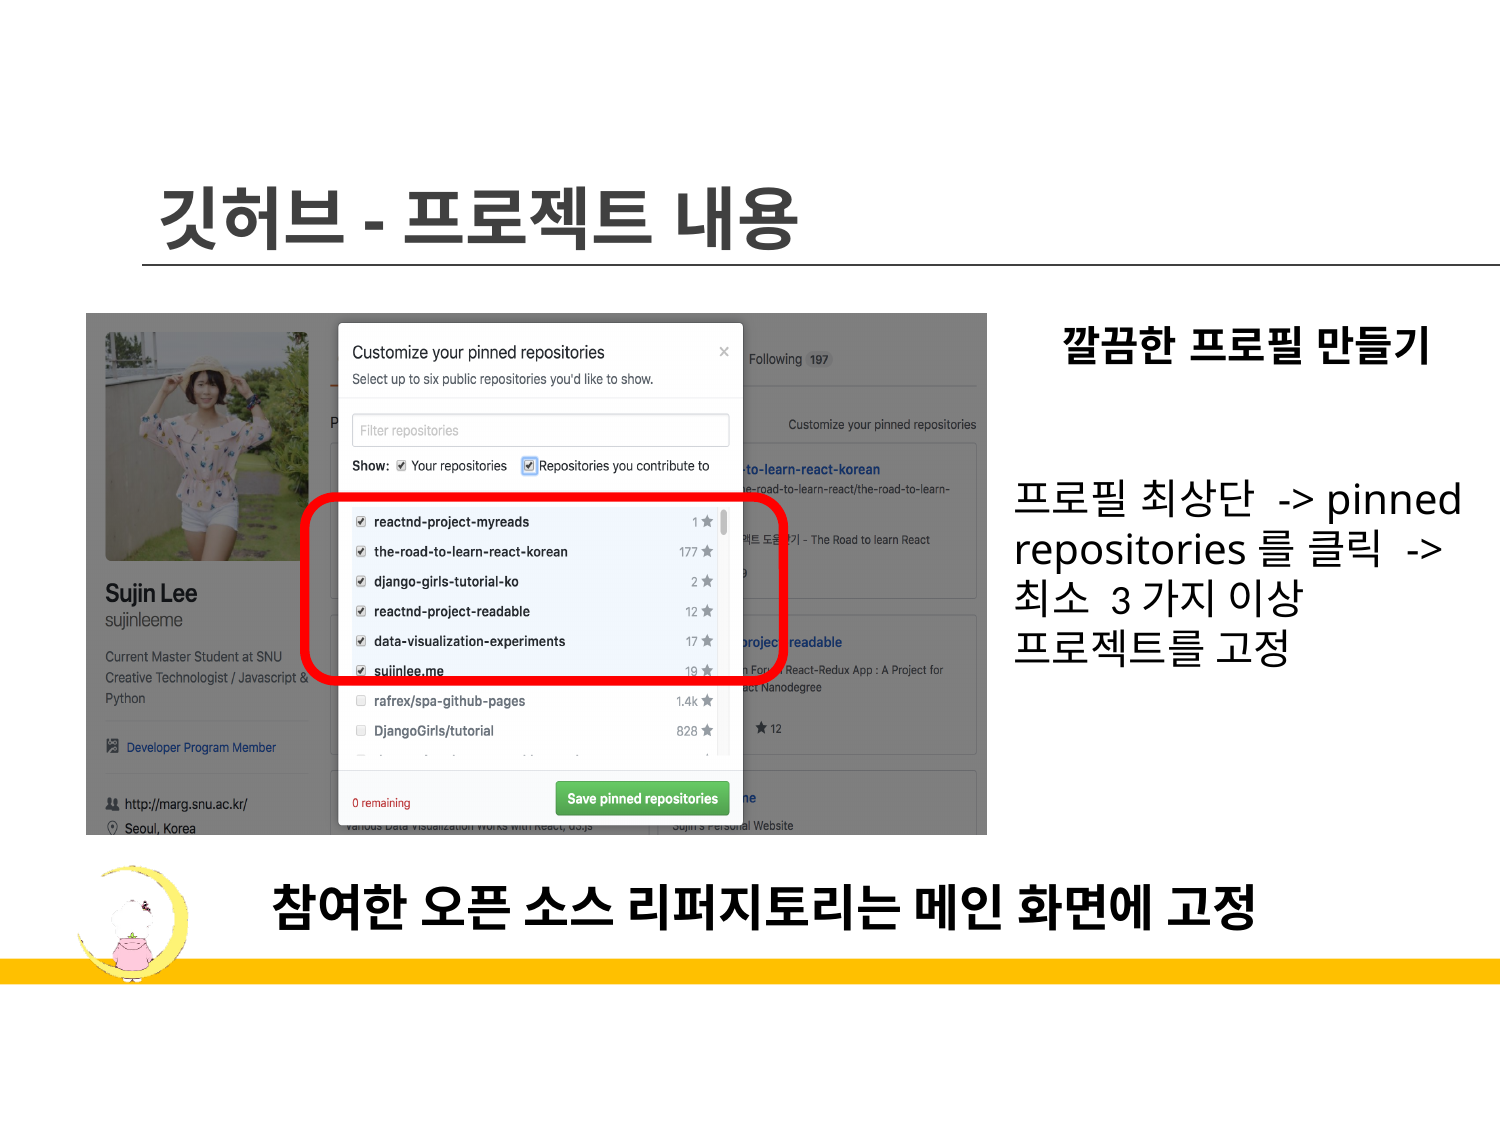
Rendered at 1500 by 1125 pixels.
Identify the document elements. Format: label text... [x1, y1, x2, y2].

text_box [0, 958, 63, 985]
text_box 참여한 오픈 소스 리퍼지토리는 메인 화면에 고정 [257, 869, 1393, 945]
text_box [257, 958, 1500, 985]
text_box 깃허브-프로젝트 내용 [142, 168, 1257, 264]
text_box 프로필 최상단 -> pinned repositories를 클릭 -> 최소 3가지 이상 프로젝트를 고정 [998, 464, 1500, 680]
text_box 깔끔한 프로필 만들기 [1021, 312, 1472, 378]
picture [63, 313, 987, 1061]
